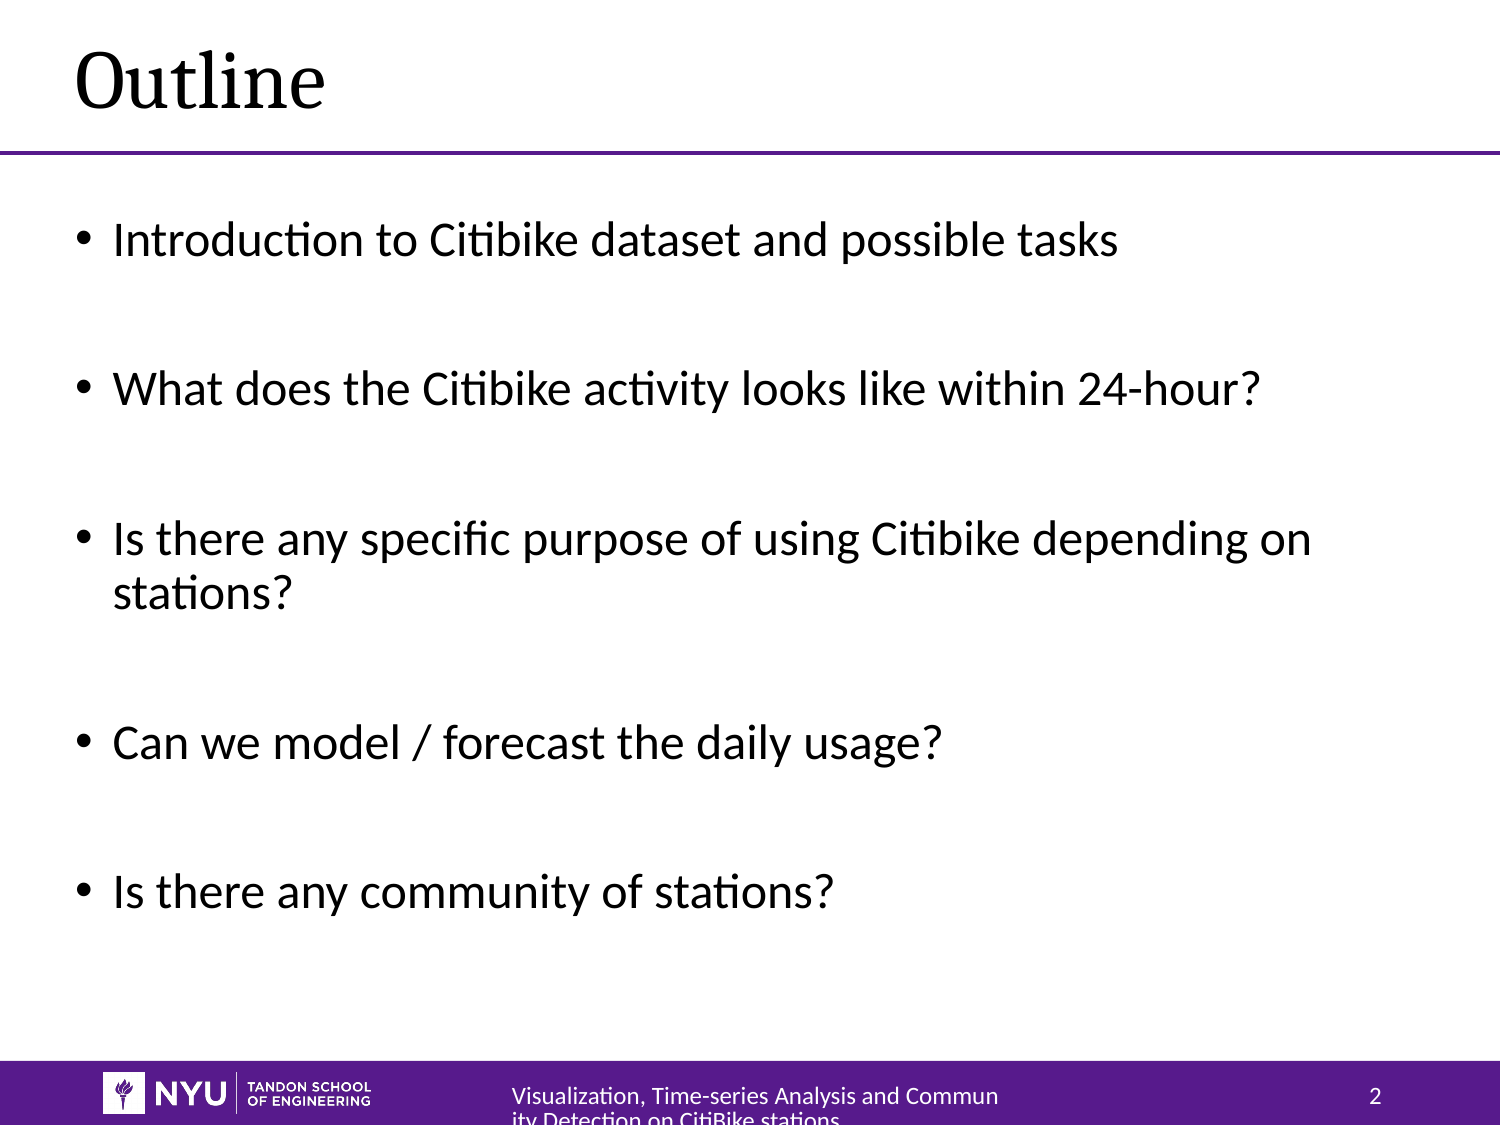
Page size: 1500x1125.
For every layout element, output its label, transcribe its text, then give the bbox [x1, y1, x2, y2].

slide_number 2 [1250, 1073, 1397, 1116]
title Outline [60, 17, 1440, 146]
footer Visualization, Time-series Analysis and Community Detection on CitiBike stations [496, 1073, 1017, 1116]
list Introduction to Citibike dataset and possible tasks What does the Citibike activity looks like within 24-hour? Is there any specific purpose of using Citibike depending on stations? Can we model / forecast the daily usage? Is there any community of stations? [60, 205, 1440, 1024]
picture [103, 1072, 371, 1114]
